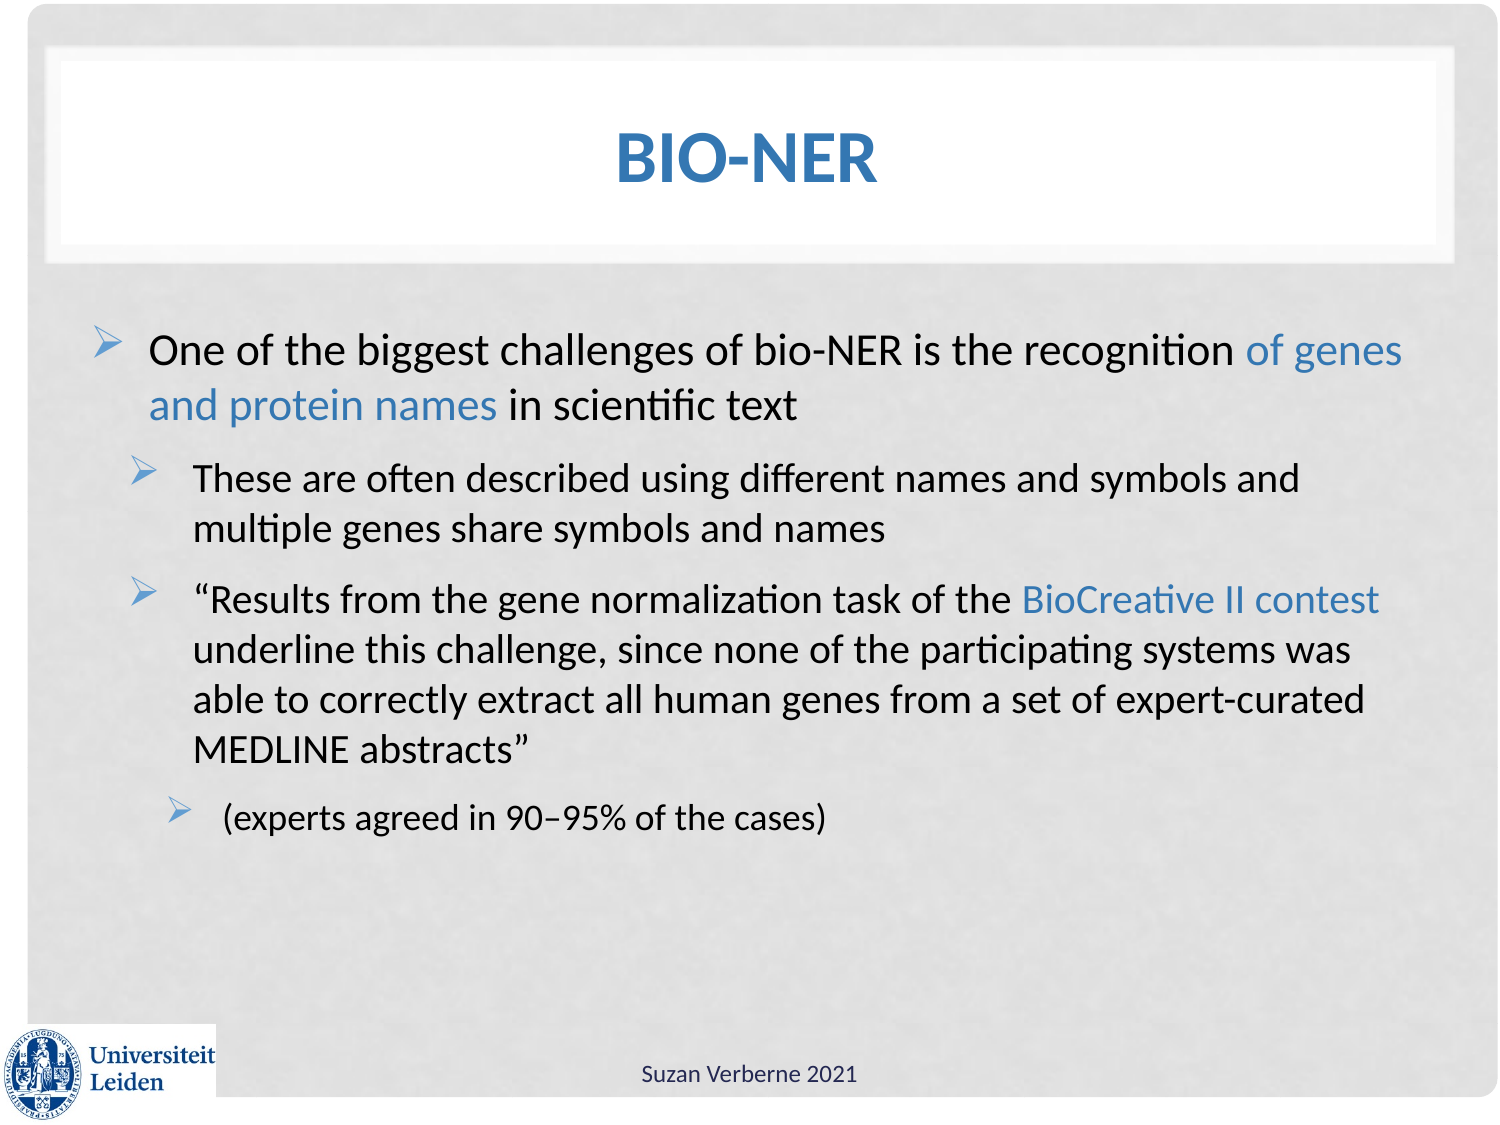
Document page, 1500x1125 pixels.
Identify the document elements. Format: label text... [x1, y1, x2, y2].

footer Suzan Verberne 2021 [512, 1042, 988, 1103]
picture [0, 1024, 216, 1125]
title Bio-NER [69, 66, 1425, 238]
list One of the biggest challenges of bio-NER is the recognition of genes and protein names in scientific text These are often described using different names and symbols and multiple genes share symbols and names “Results from the gene normalization task of the BioCreative II contest underline this challenge, since none of the participating systems was able to correctly extract all human genes from a set of expert-curated MEDLINE abstracts” (experts agreed in 90–95% of the cases) [75, 312, 1425, 1005]
